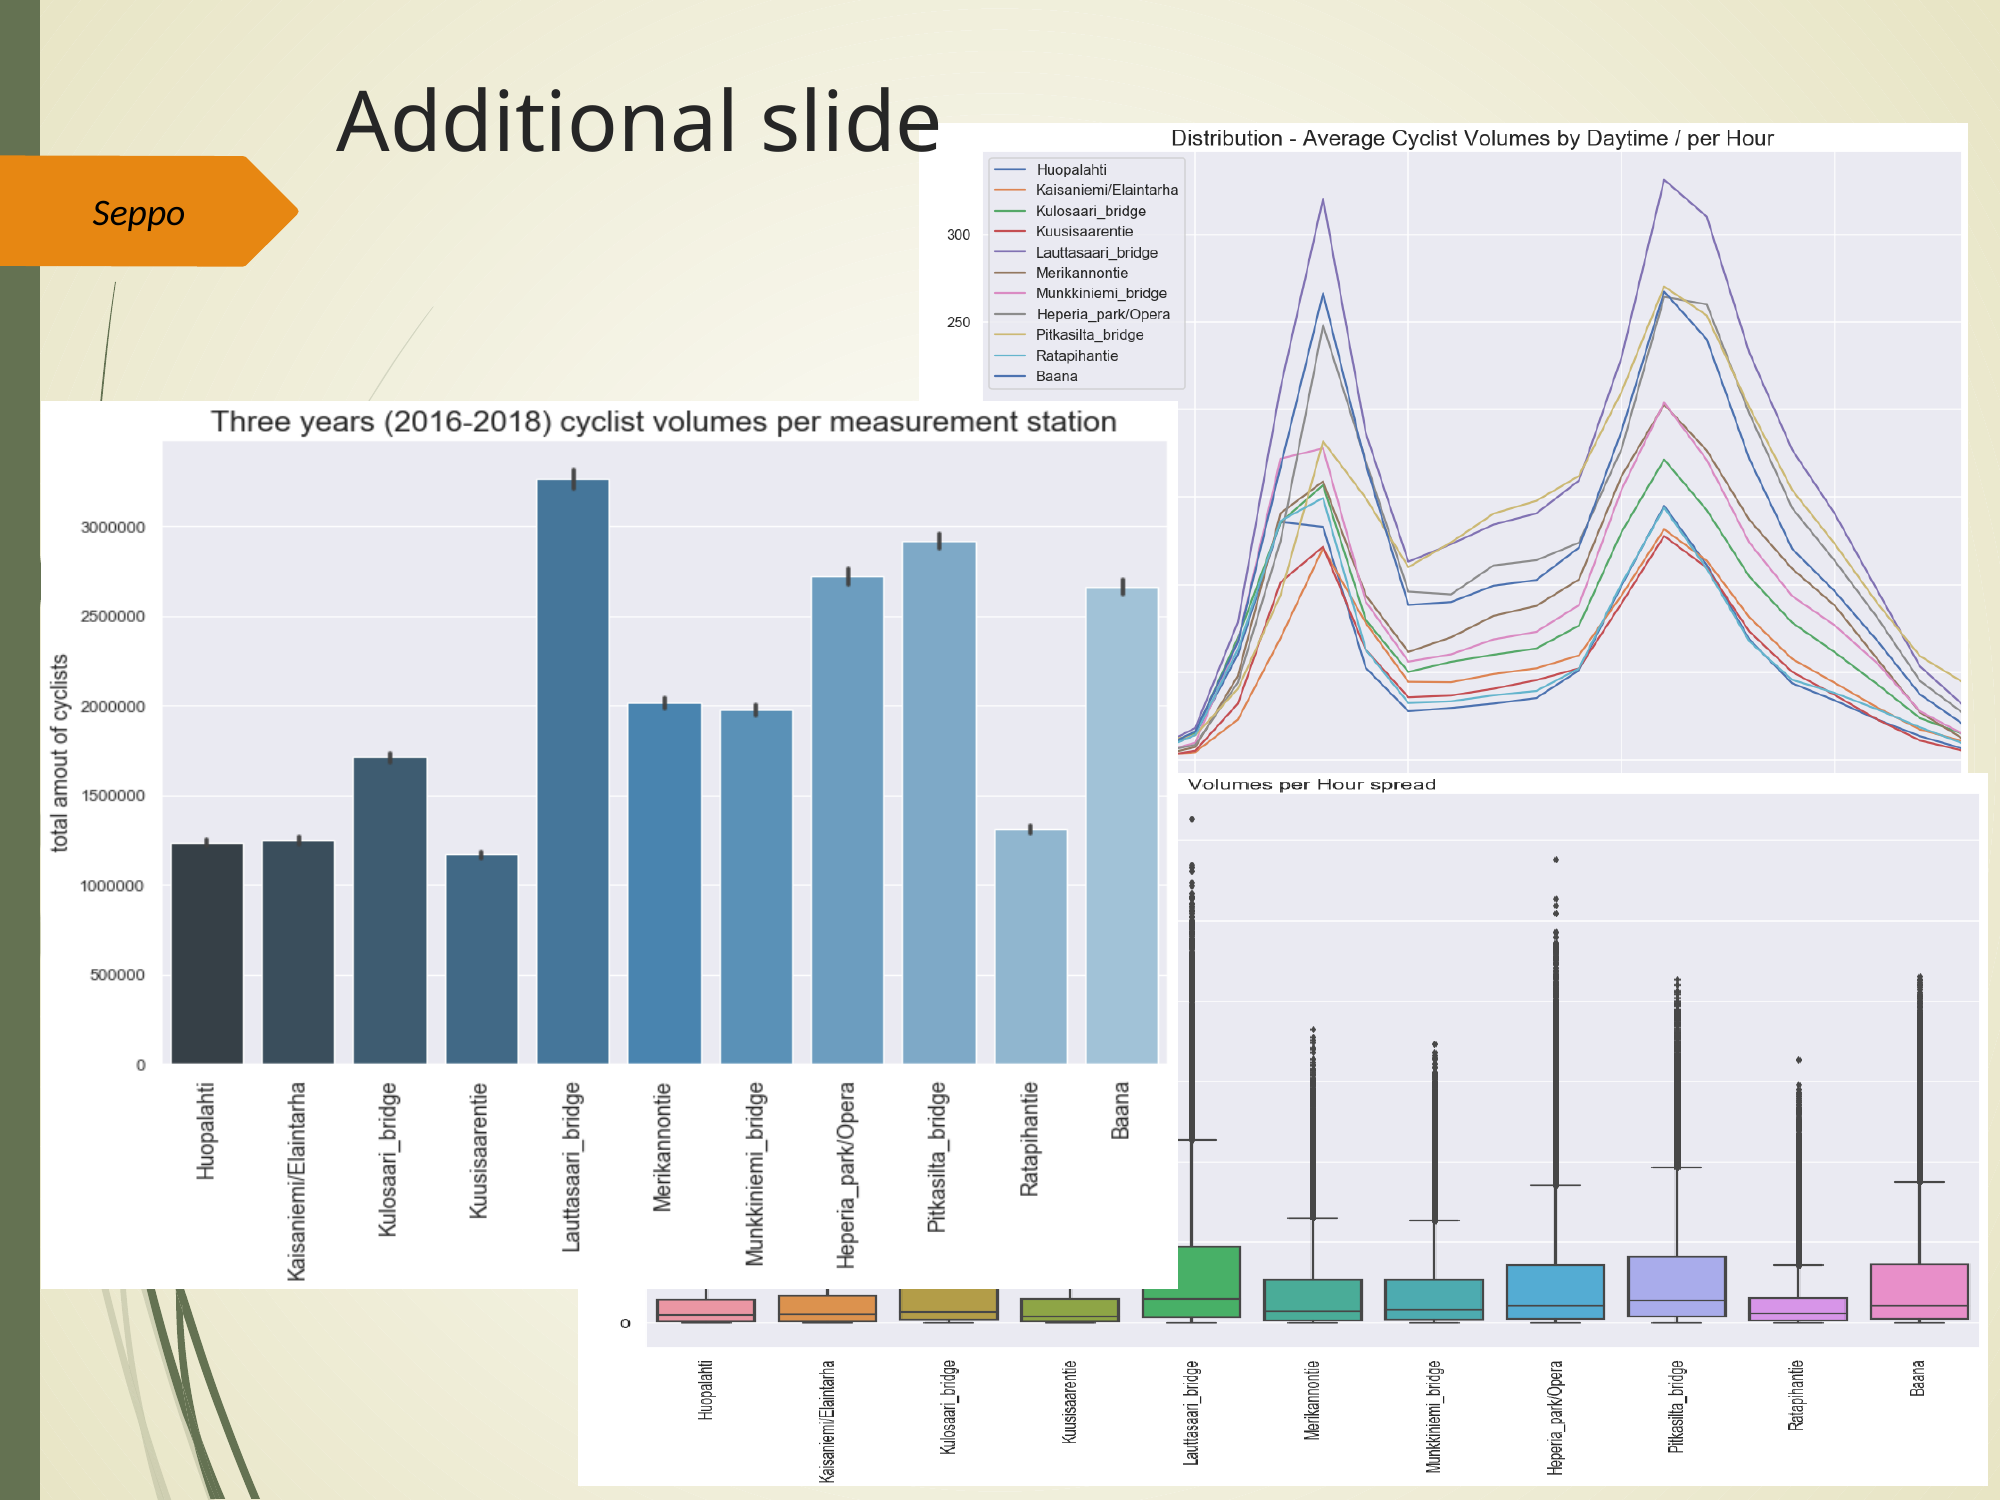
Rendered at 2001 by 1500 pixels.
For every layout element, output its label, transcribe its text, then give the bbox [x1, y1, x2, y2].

title Additional slide [321, 60, 1040, 178]
picture [41, 123, 1988, 1486]
text_box Seppo [77, 180, 208, 241]
